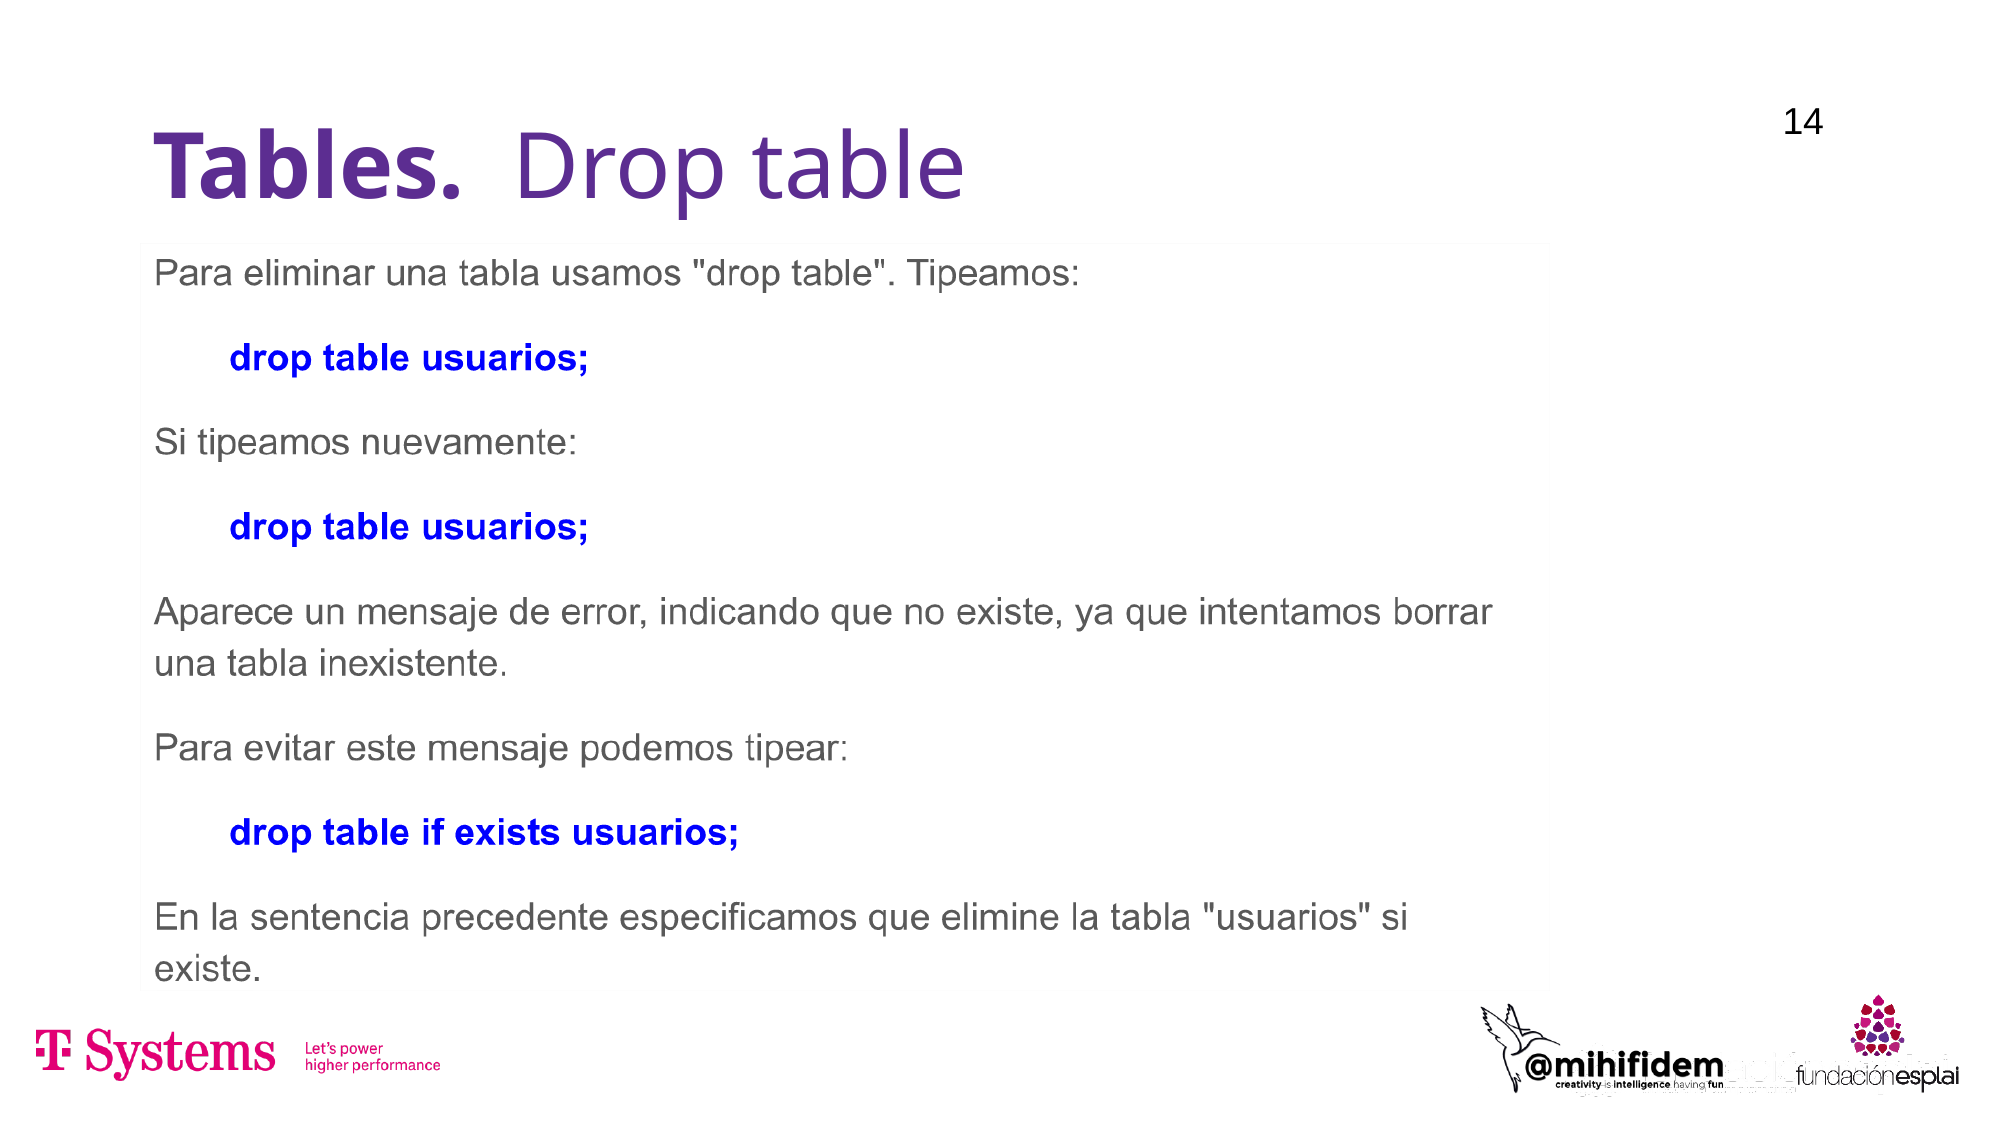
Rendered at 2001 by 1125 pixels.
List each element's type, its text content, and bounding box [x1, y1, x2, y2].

text_box 14 [1767, 89, 1863, 150]
picture [1472, 986, 1965, 1103]
text_box Tables. Drop table [137, 59, 1863, 278]
picture [139, 243, 1550, 992]
picture [36, 1027, 440, 1081]
